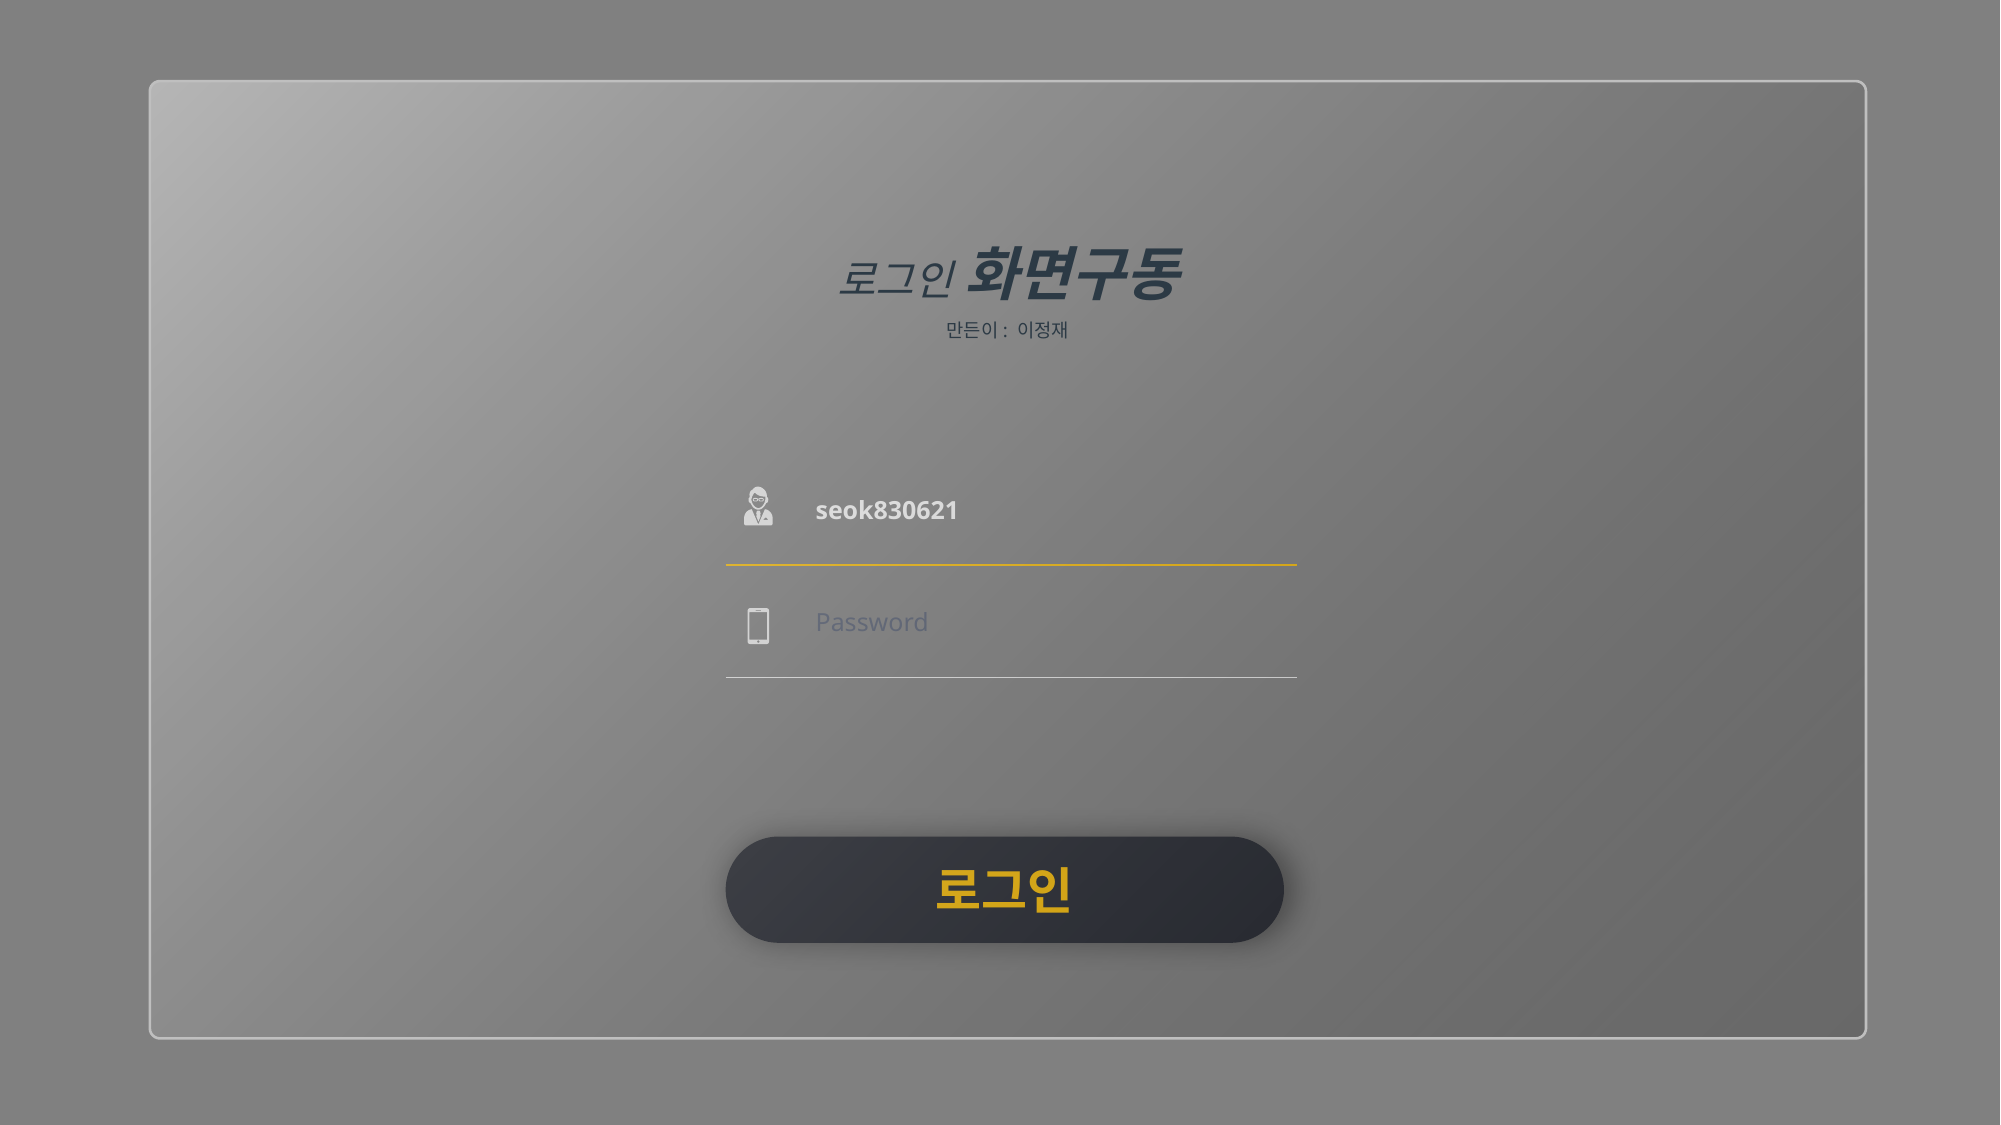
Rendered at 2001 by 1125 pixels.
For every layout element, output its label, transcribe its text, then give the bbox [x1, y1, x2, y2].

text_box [744, 486, 773, 526]
text_box 로그인 화면구동 만든이: 이정재 [594, 195, 1422, 349]
text_box [148, 80, 1868, 1040]
